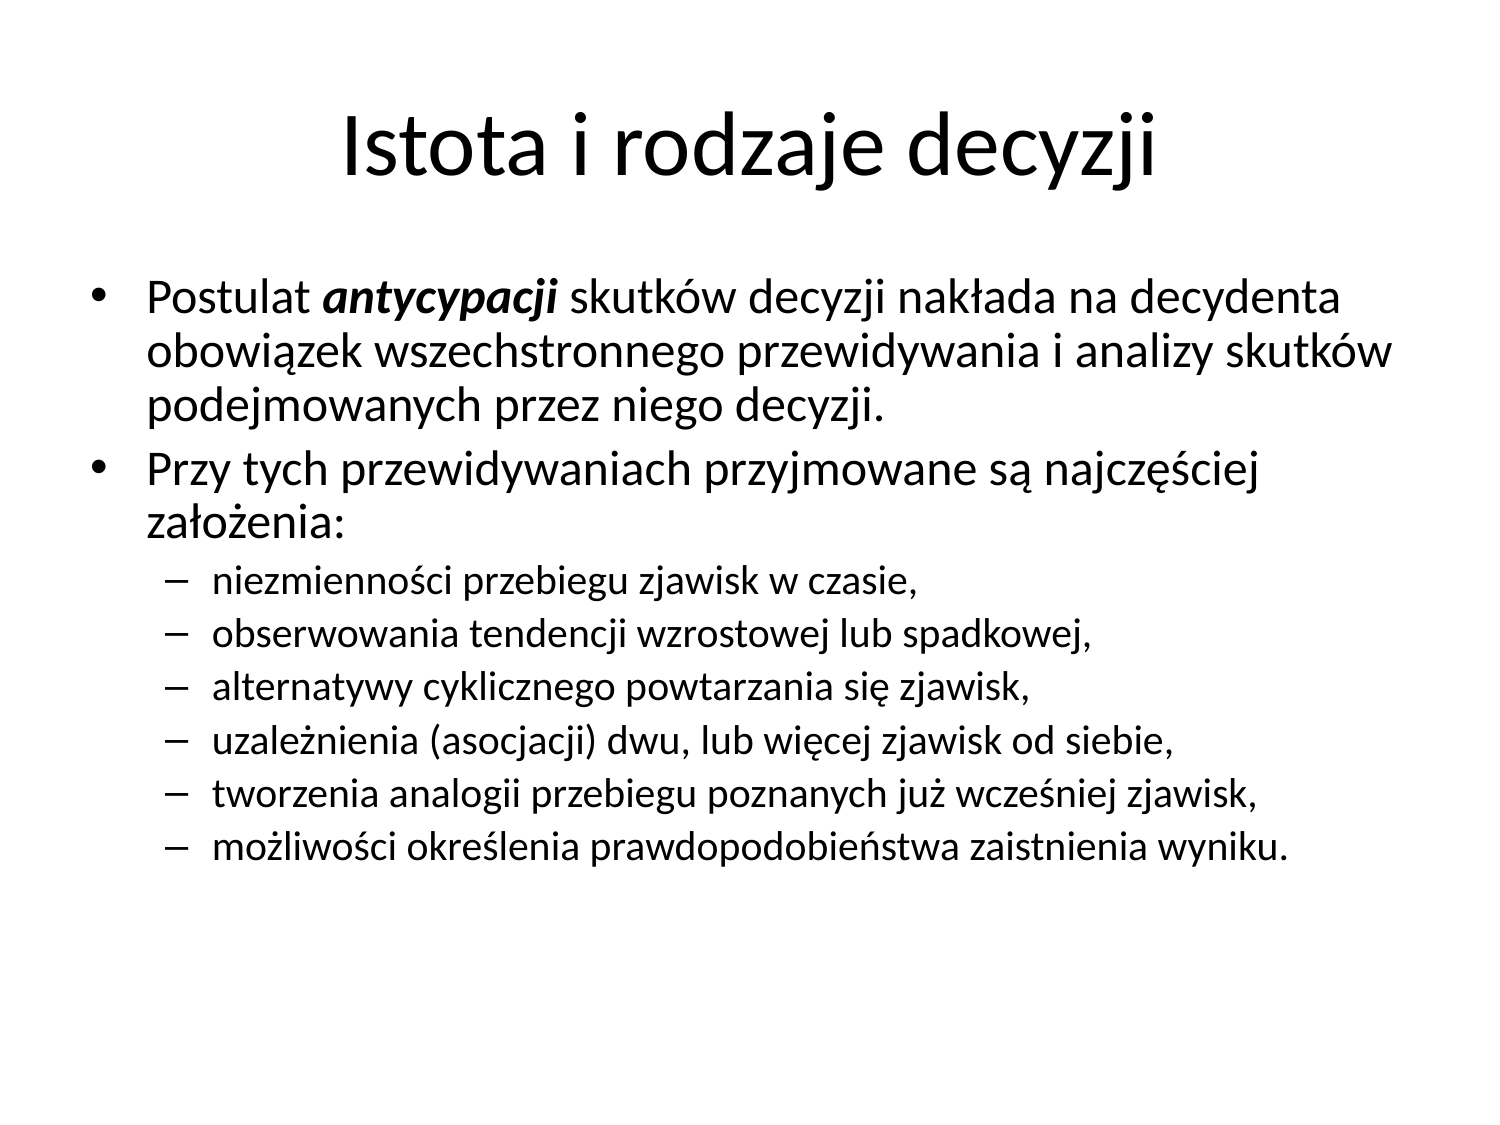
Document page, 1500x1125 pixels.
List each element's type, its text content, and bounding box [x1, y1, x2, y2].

list Postulat antycypacji skutków decyzji nakłada na decydenta obowiązek wszechstronnego przewidywania i analizy skutków podejmowanych przez niego decyzji. Przy tych przewidywaniach przyjmowane są najczęściej założenia: niezmienności przebiegu zjawisk w czasie, obserwowania tendencji wzrostowej lub spadkowej, alternatywy cyklicznego powtarzania się zjawisk, uzależnienia (asocjacji) dwu, lub więcej zjawisk od siebie, tworzenia analogii przebiegu poznanych już wcześniej zjawisk, możliwości określenia prawdopodobieństwa zaistnienia wyniku. [74, 262, 1426, 1006]
title Istota i rodzaje decyzji [74, 44, 1426, 233]
